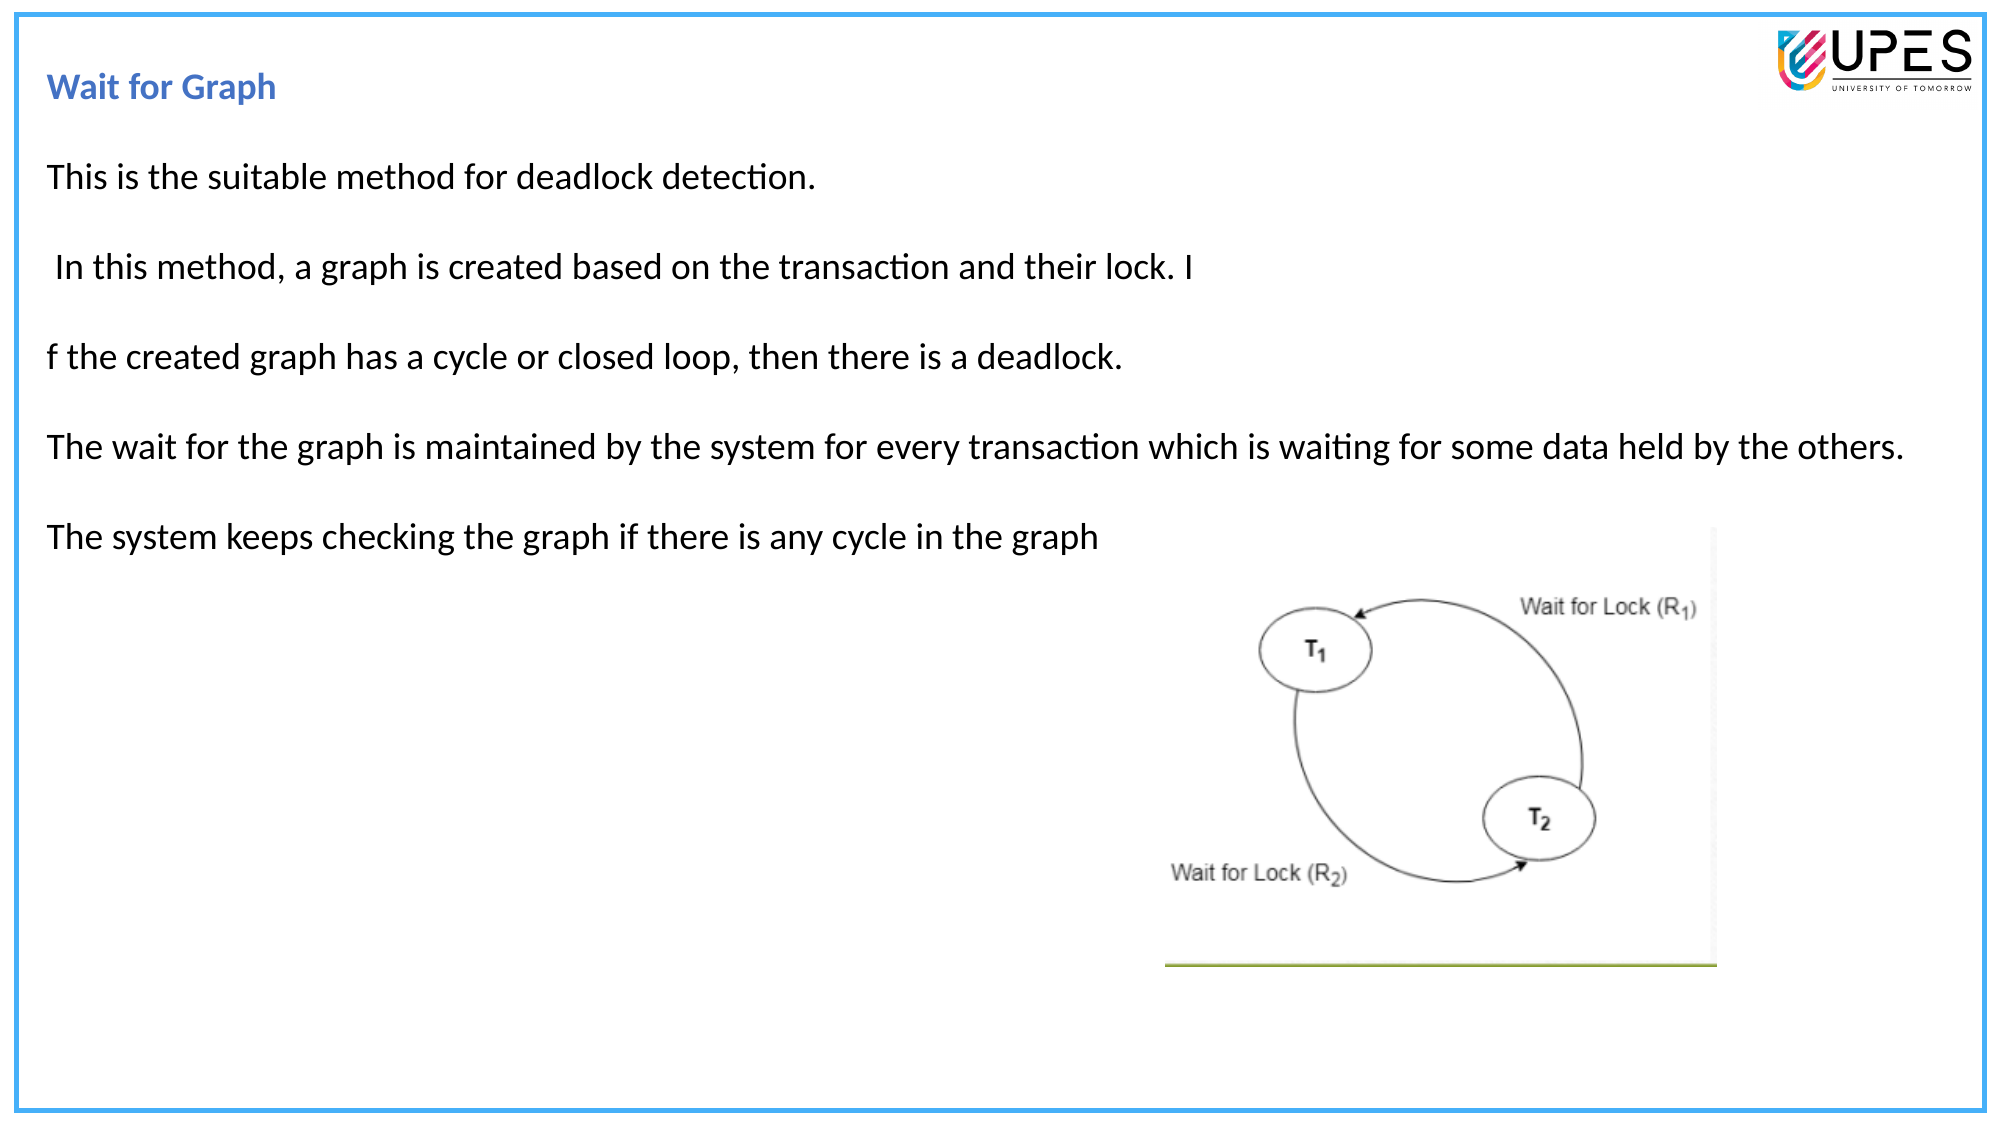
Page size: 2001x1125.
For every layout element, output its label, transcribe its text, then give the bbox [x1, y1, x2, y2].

text_box Wait for Graph This is the suitable method for deadlock detection. In this method, a graph is created based on the transaction and their lock. I f the created graph has a cycle or closed loop, then there is a deadlock. The wait for the graph is maintained by the system for every transaction which is waiting for some data held by the others. The system keeps checking the graph if there is any cycle in the graph [31, 54, 1966, 565]
picture [1165, 527, 1717, 967]
picture [1758, 20, 1978, 110]
